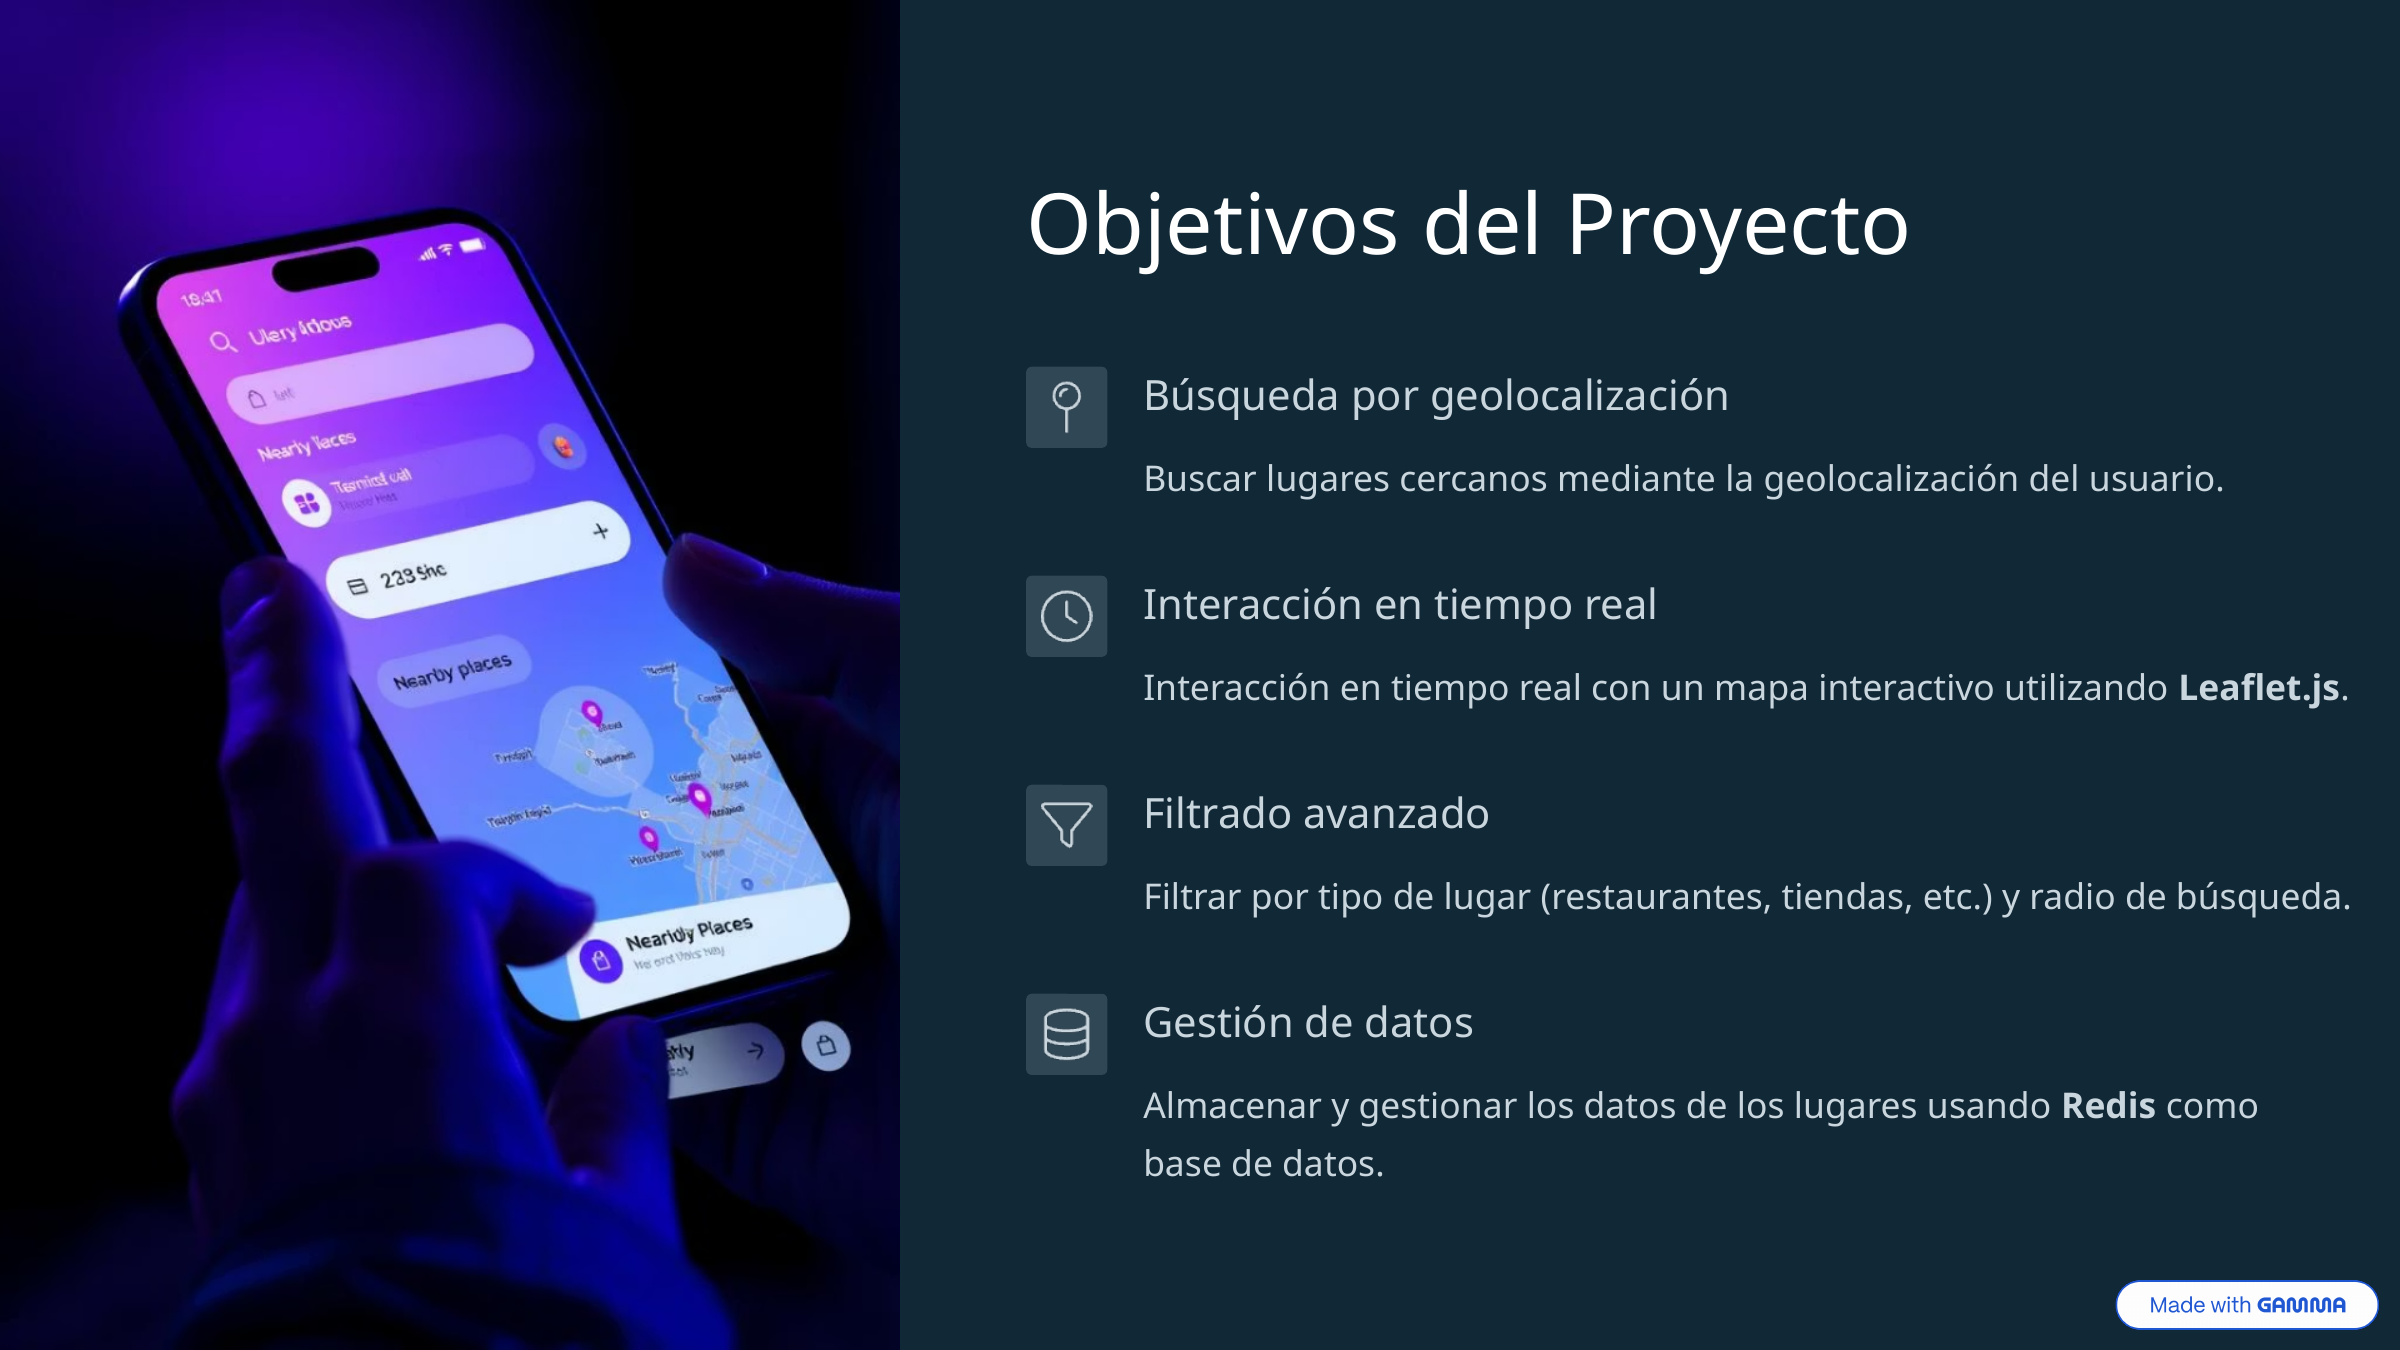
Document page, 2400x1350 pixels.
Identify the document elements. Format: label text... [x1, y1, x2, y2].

picture [1041, 584, 1093, 649]
text_box Buscar lugares cercanos mediante la geolocalización del usuario. [1143, 441, 2274, 500]
text_box [1026, 993, 1108, 1075]
text_box [1026, 366, 1108, 448]
picture [1041, 375, 1093, 440]
text_box Gestión de datos [1143, 993, 1579, 1047]
picture [1041, 793, 1093, 858]
picture [2106, 1271, 2389, 1339]
text_box [1026, 575, 1108, 657]
text_box [1026, 784, 1108, 866]
picture [0, 0, 900, 1350]
text_box Objetivos del Proyecto [1026, 166, 2161, 273]
text_box Búsqueda por geolocalización [1143, 366, 1903, 420]
text_box Almacenar y gestionar los datos de los lugares usando Redis como base de datos. [1143, 1068, 2274, 1184]
text_box Interacción en tiempo real con un mapa interactivo utilizando Leaflet.js. [1143, 650, 2274, 709]
text_box Filtrar por tipo de lugar (restaurantes, tiendas, etc.) y radio de búsqueda. [1143, 859, 2274, 918]
text_box Interacción en tiempo real [1143, 575, 1801, 629]
text_box Filtrado avanzado [1143, 784, 1606, 838]
picture [1041, 1002, 1093, 1067]
